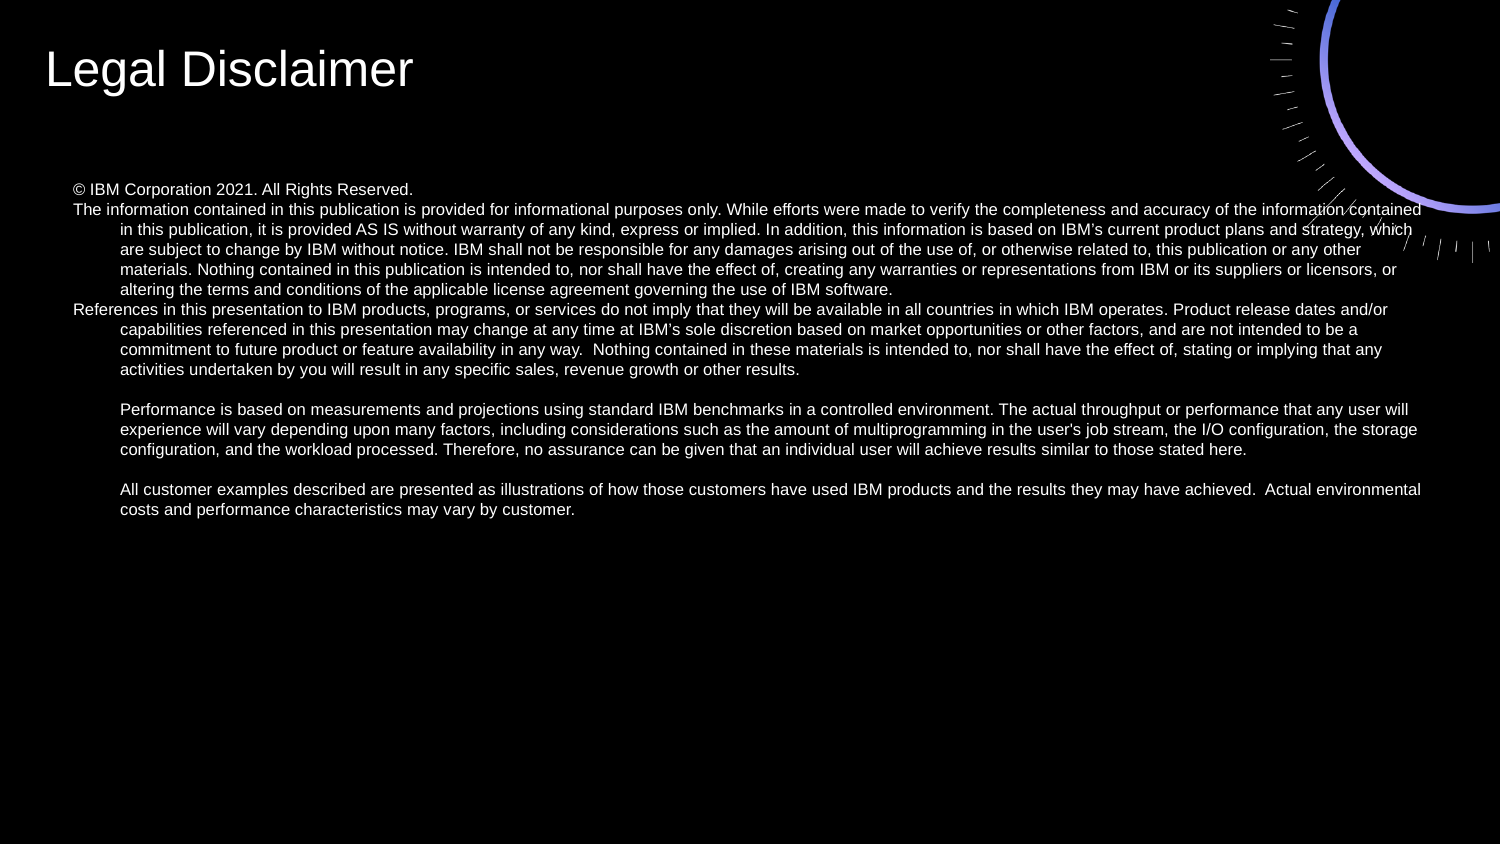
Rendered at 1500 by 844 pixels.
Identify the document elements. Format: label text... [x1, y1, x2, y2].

picture [1270, 0, 1500, 263]
text_box Legal Disclaimer [37, 29, 996, 104]
text_box © IBM Corporation 2021. All Rights Reserved. The information contained in this publication is provided for informational purposes only. While efforts were made to verify the completeness and accuracy of the information contained in this publication, it is provided AS IS without warranty of any kind, express or implied. In addition, this information is based on IBM’s current product plans and strategy, which are subject to change by IBM without notice. IBM shall not be responsible for any damages arising out of the use of, or otherwise related to, this publication or any other materials. Nothing contained in this publication is intended to, nor shall have the effect of, creating any warranties or representations from IBM or its suppliers or licensors, or altering the terms and conditions of the applicable license agreement governing the use of IBM software. References in this presentation to IBM products, programs, or services do not imply that they will be available in all countries in which IBM operates. Product release dates and/or capabilities referenced in this presentation may change at any time at IBM’s sole discretion based on market opportunities or other factors, and are not intended to be a commitment to future product or feature availability in any way. Nothing contained in these materials is intended to, nor shall have the effect of, stating or implying that any activities undertaken by you will result in any specific sales, revenue growth or other results. Performance is based on measurements and projections using standard IBM benchmarks in a controlled environment. The actual throughput or performance that any user will experience will vary depending upon many factors, including considerations such as the amount of multiprogramming in the user's job stream, the I/O configuration, the storage configuration, and the workload processed. Therefore, no assurance can be given that an individual user will achieve results similar to those stated here. All customer examples described are presented as illustrations of how those customers have used IBM products and the results they may have achieved. Actual environmental costs and performance characteristics may vary by customer. [37, 151, 1444, 526]
